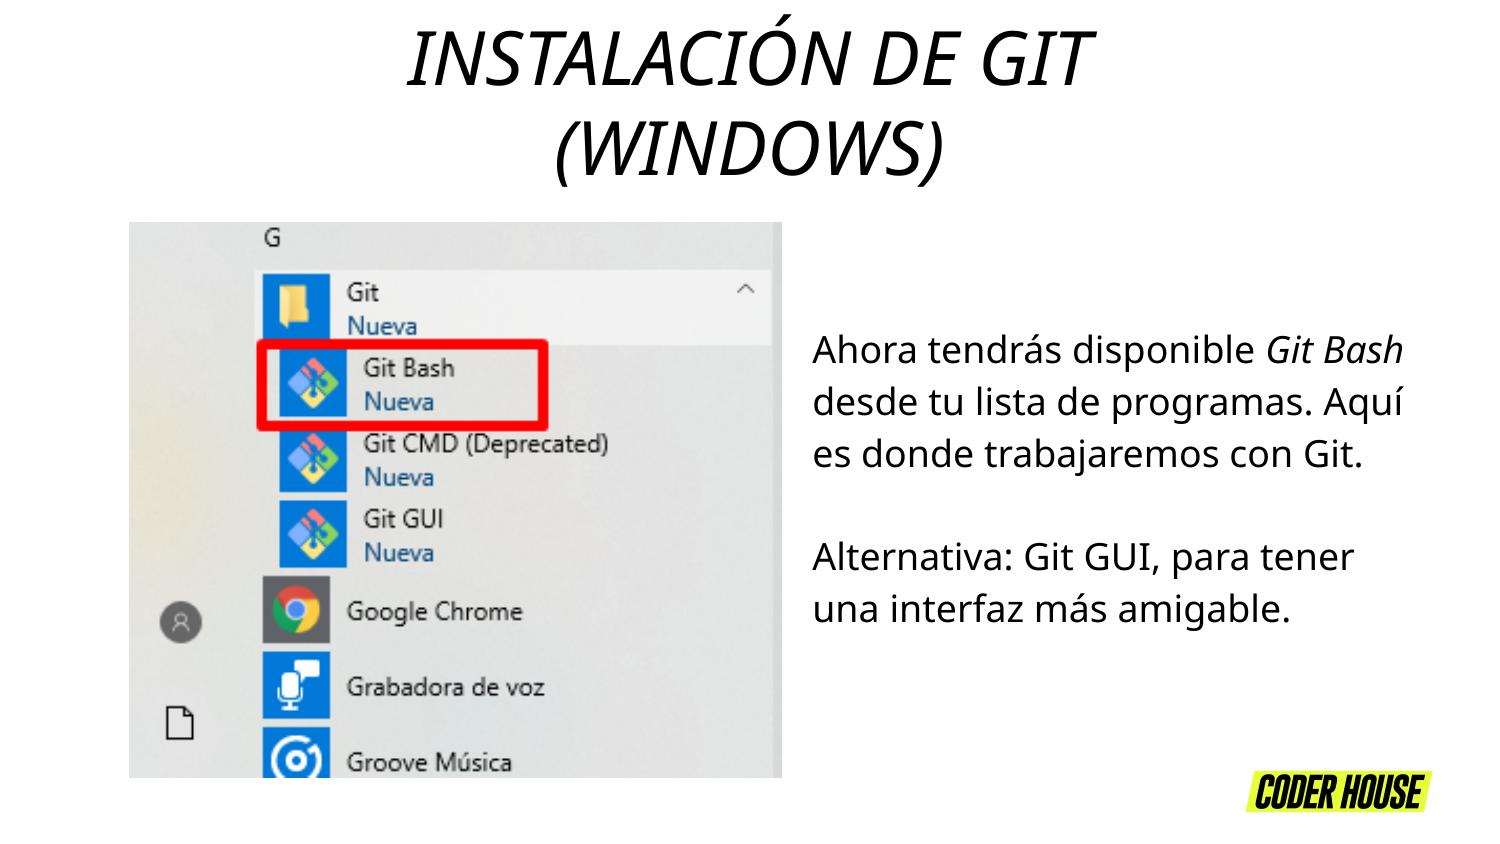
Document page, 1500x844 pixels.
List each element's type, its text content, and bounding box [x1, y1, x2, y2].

picture [128, 221, 782, 778]
text_box Ahora tendrás disponible Git Bash desde tu lista de programas. Aquí es donde trabajaremos con Git. Alternativa: Git GUI, para tener una interfaz más amigable. [797, 304, 1420, 734]
text_box INSTALACIÓN DE GIT (WINDOWS) [266, 19, 1234, 183]
picture [1241, 764, 1437, 819]
